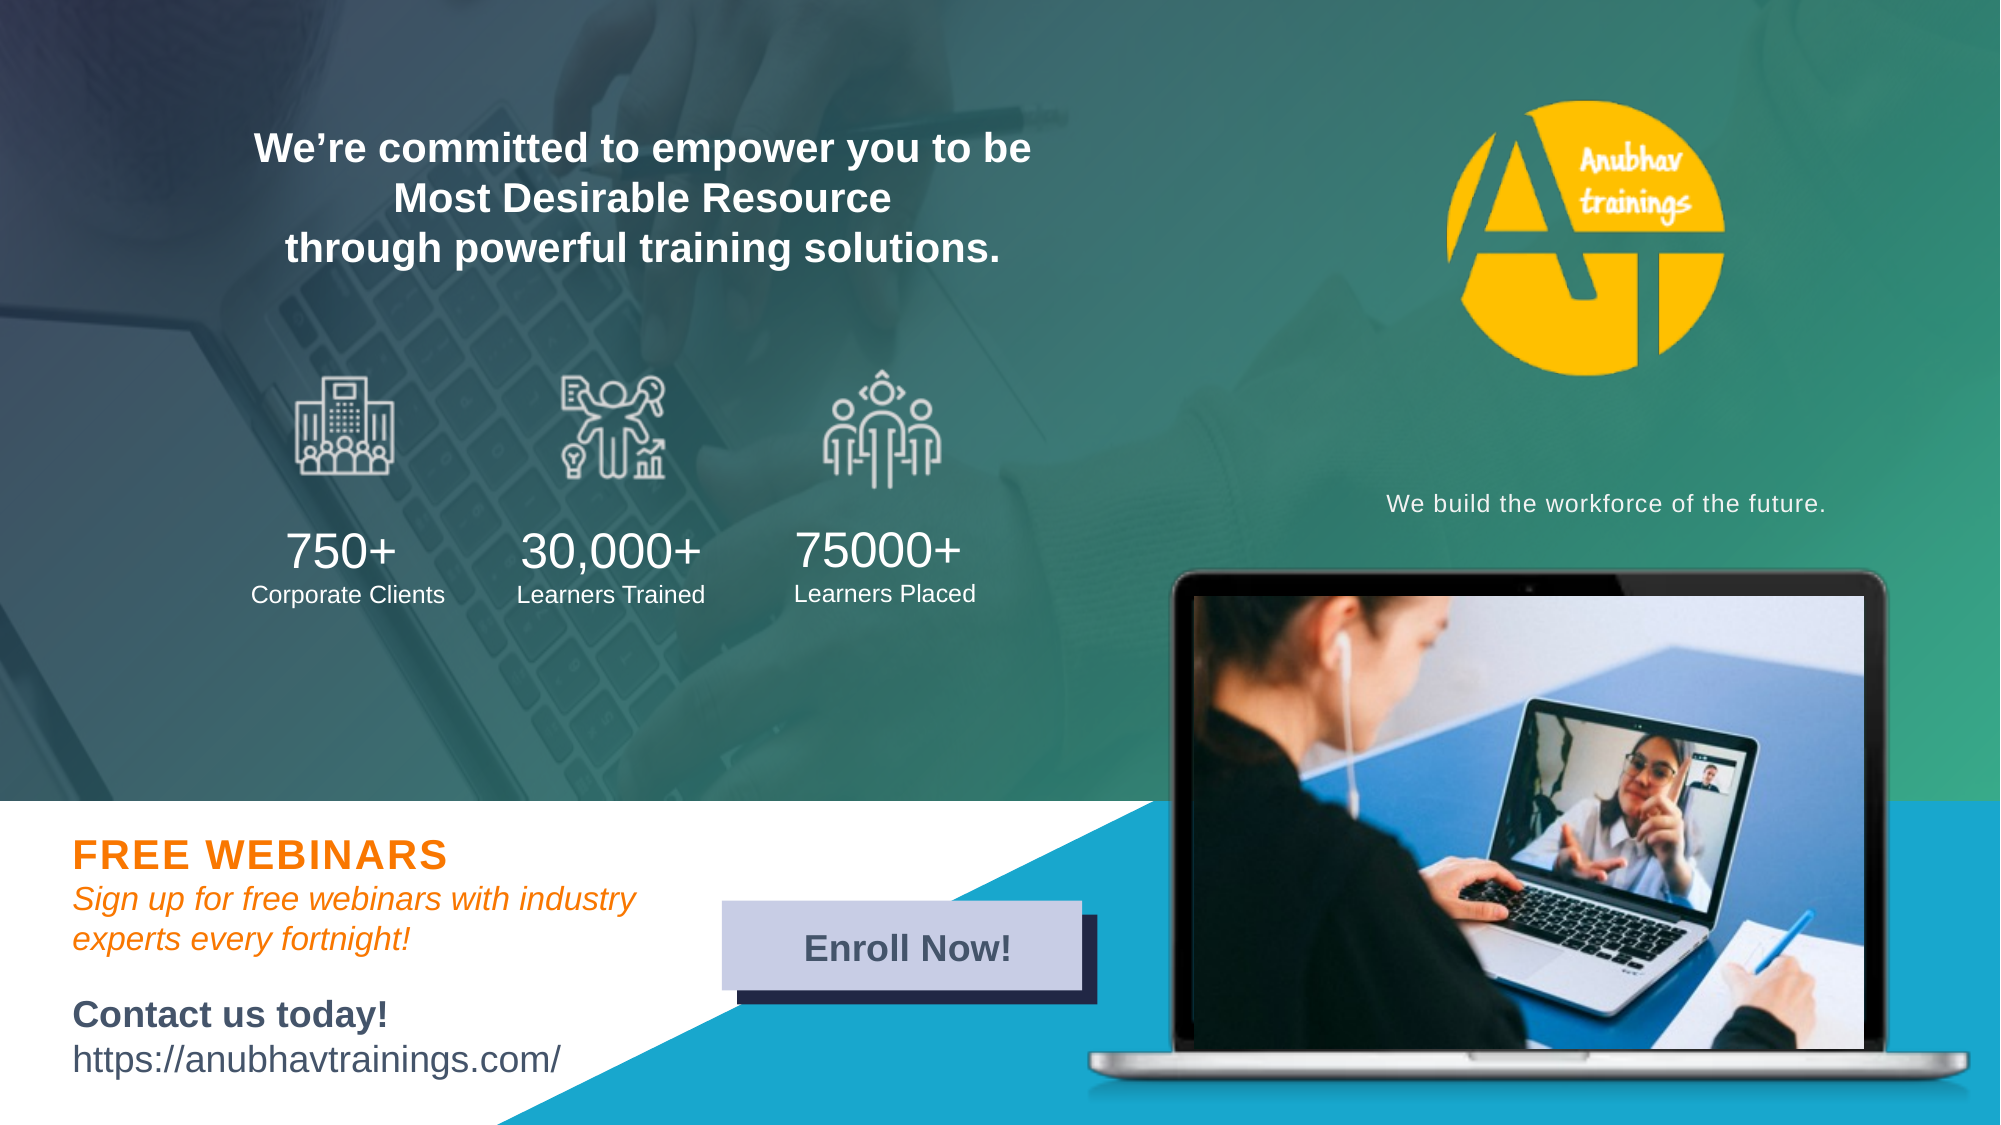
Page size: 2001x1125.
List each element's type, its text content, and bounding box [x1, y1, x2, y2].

text_box FREE WEBINARS Sign up for free webinars with industry experts every fortnight! [57, 820, 698, 965]
text_box [721, 900, 1069, 992]
text_box Contact us today! https://anubhavtrainings.com/ [57, 982, 654, 1088]
text_box [496, 801, 2000, 1125]
picture [0, 0, 2000, 801]
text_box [1069, 552, 1991, 1108]
text_box Enroll Now! [789, 917, 1028, 977]
text_box [736, 992, 1069, 1005]
